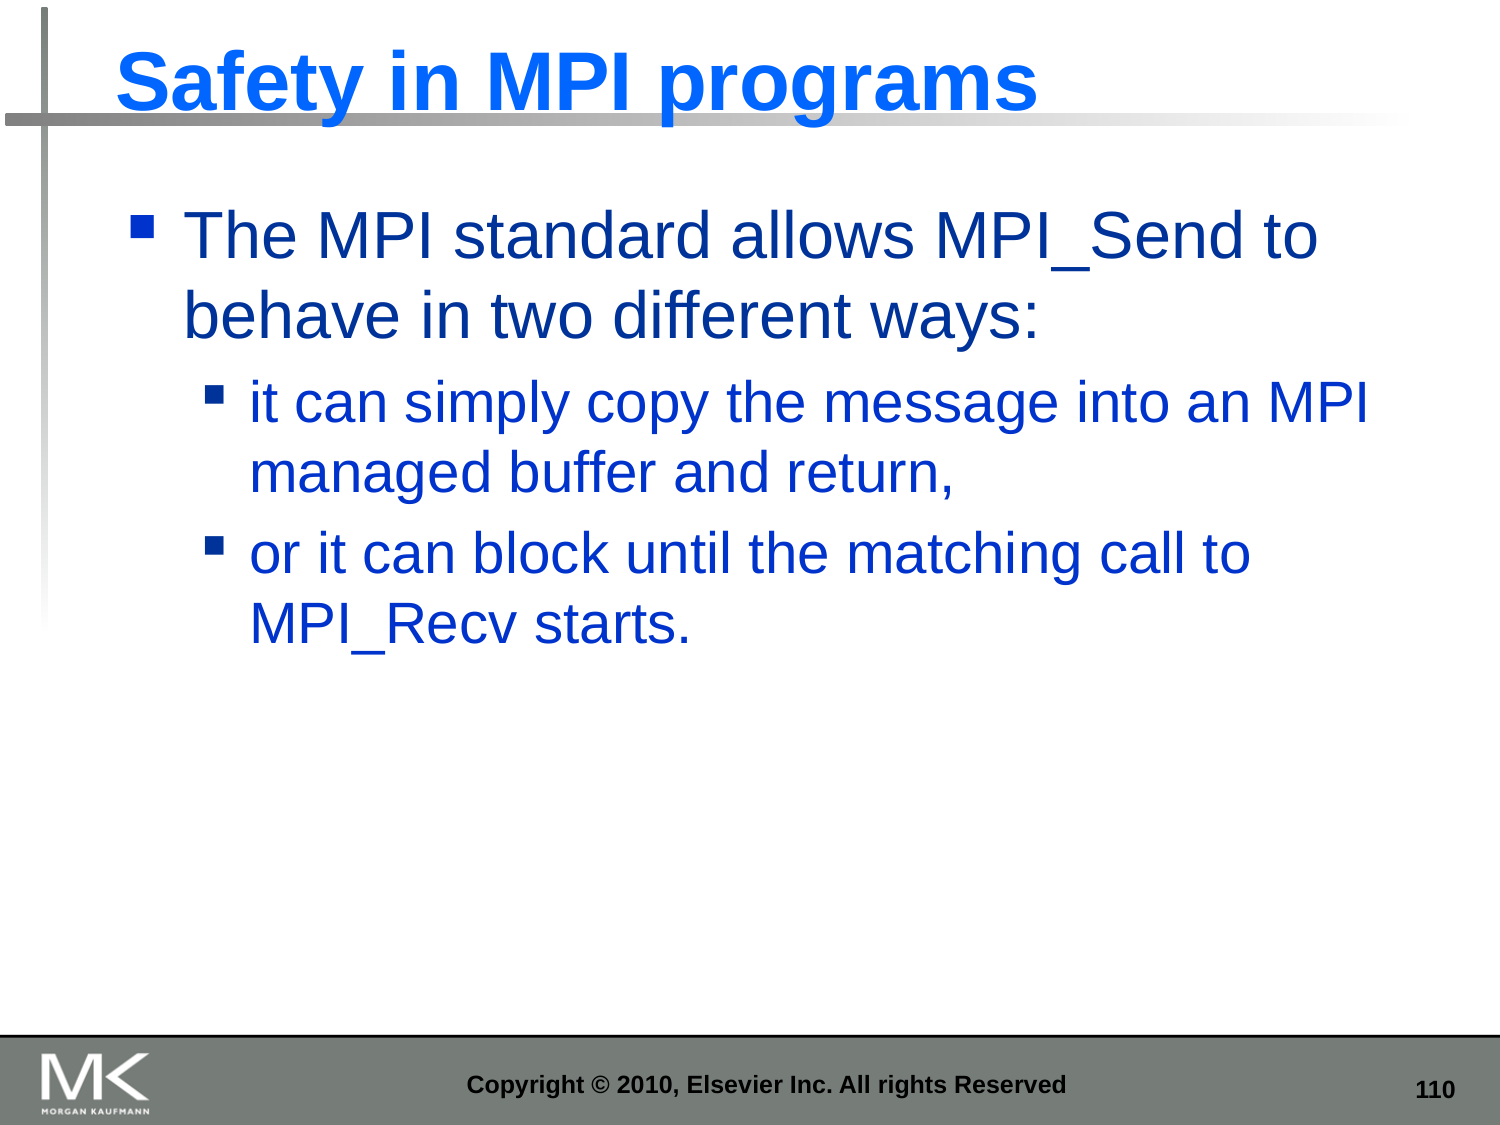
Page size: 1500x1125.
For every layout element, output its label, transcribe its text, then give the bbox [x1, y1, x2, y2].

title Safety in MPI programs [100, 18, 1460, 135]
footer Copyright © 2010, Elsevier Inc. All rights Reserved [170, 1046, 1365, 1106]
picture [29, 1046, 160, 1123]
list The MPI standard allows MPI_Send to behave in two different ways: it can simply copy the message into an MPI managed buffer and return, or it can block until the matching call to MPI_Recv starts. [111, 184, 1470, 1024]
